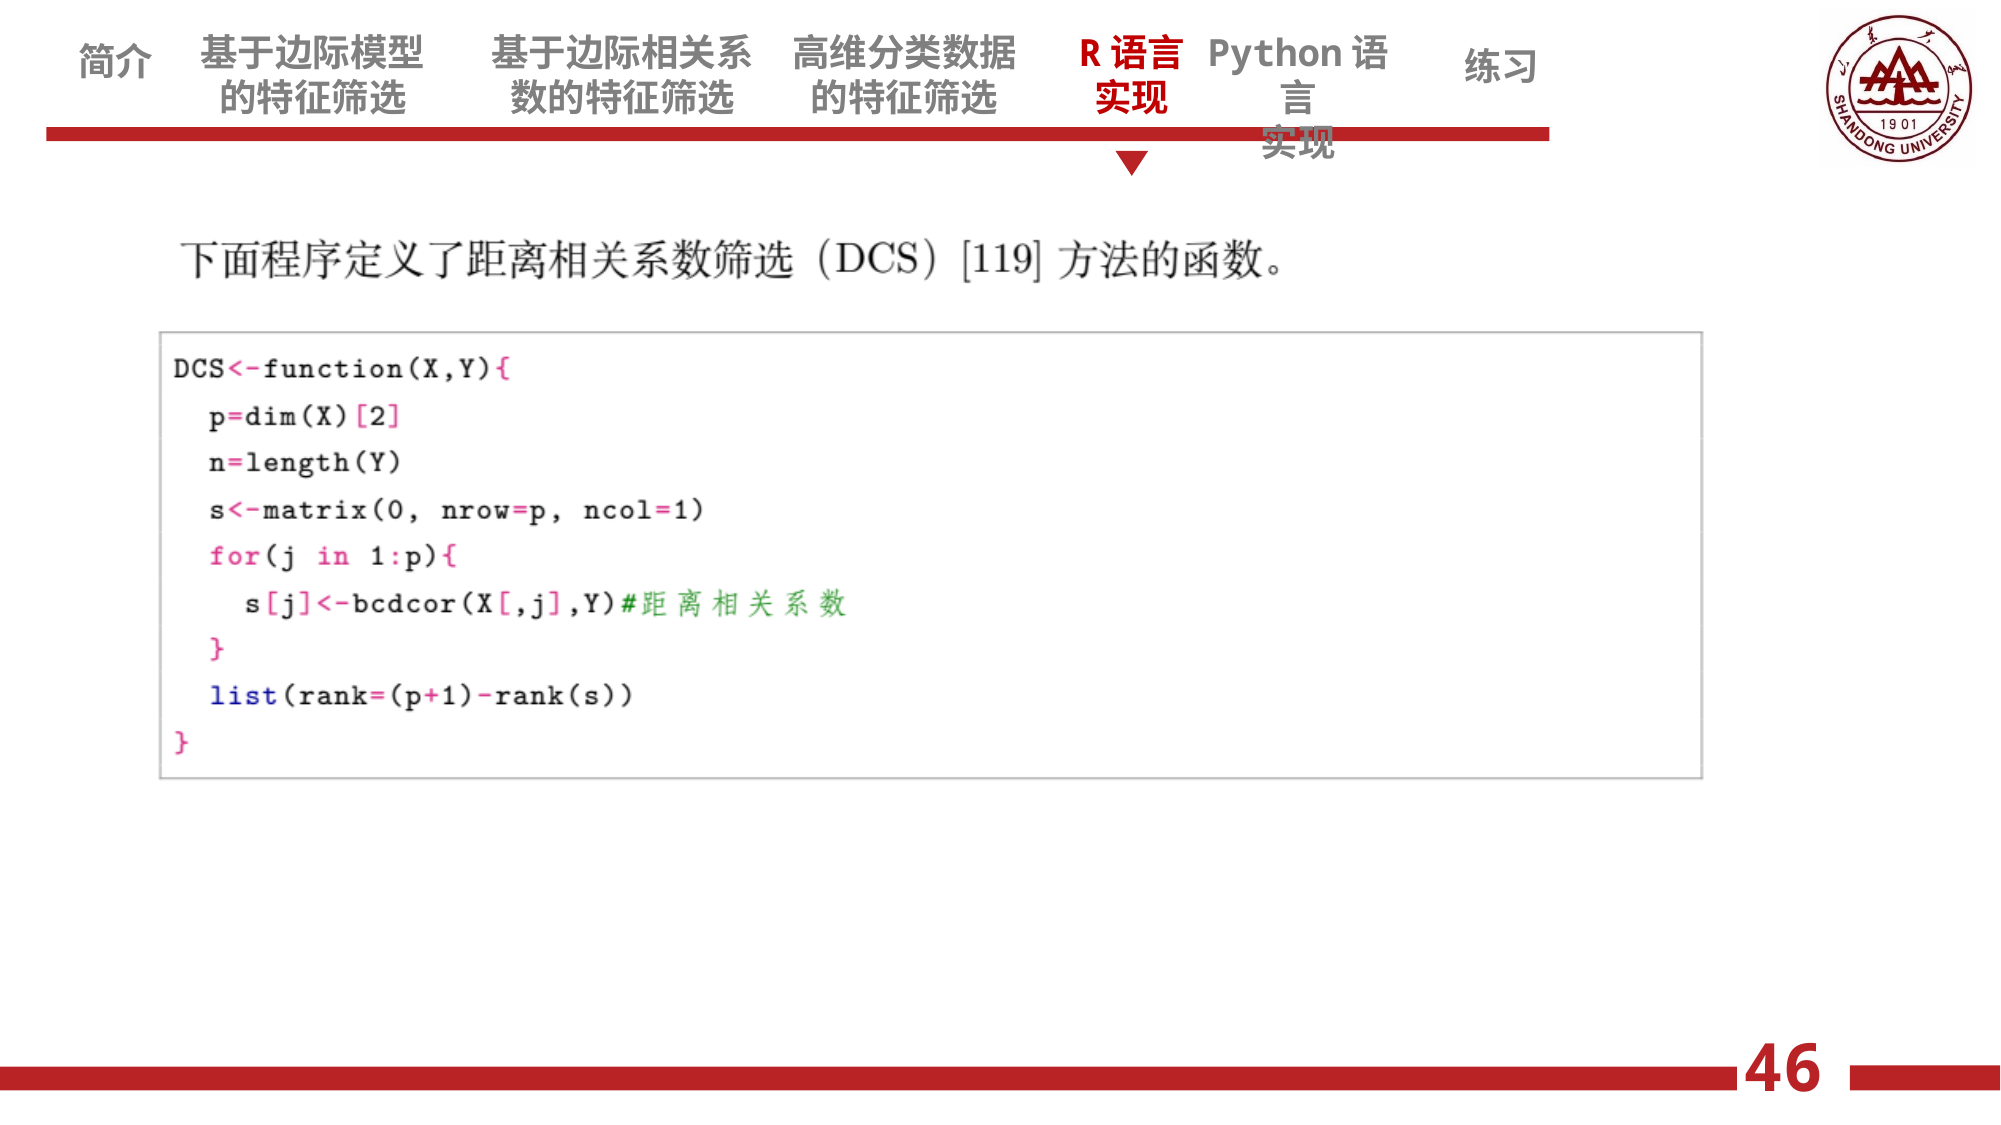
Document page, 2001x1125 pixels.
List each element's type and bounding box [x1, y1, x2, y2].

picture [150, 311, 1726, 796]
picture [163, 215, 1317, 299]
picture [1820, 9, 1977, 167]
